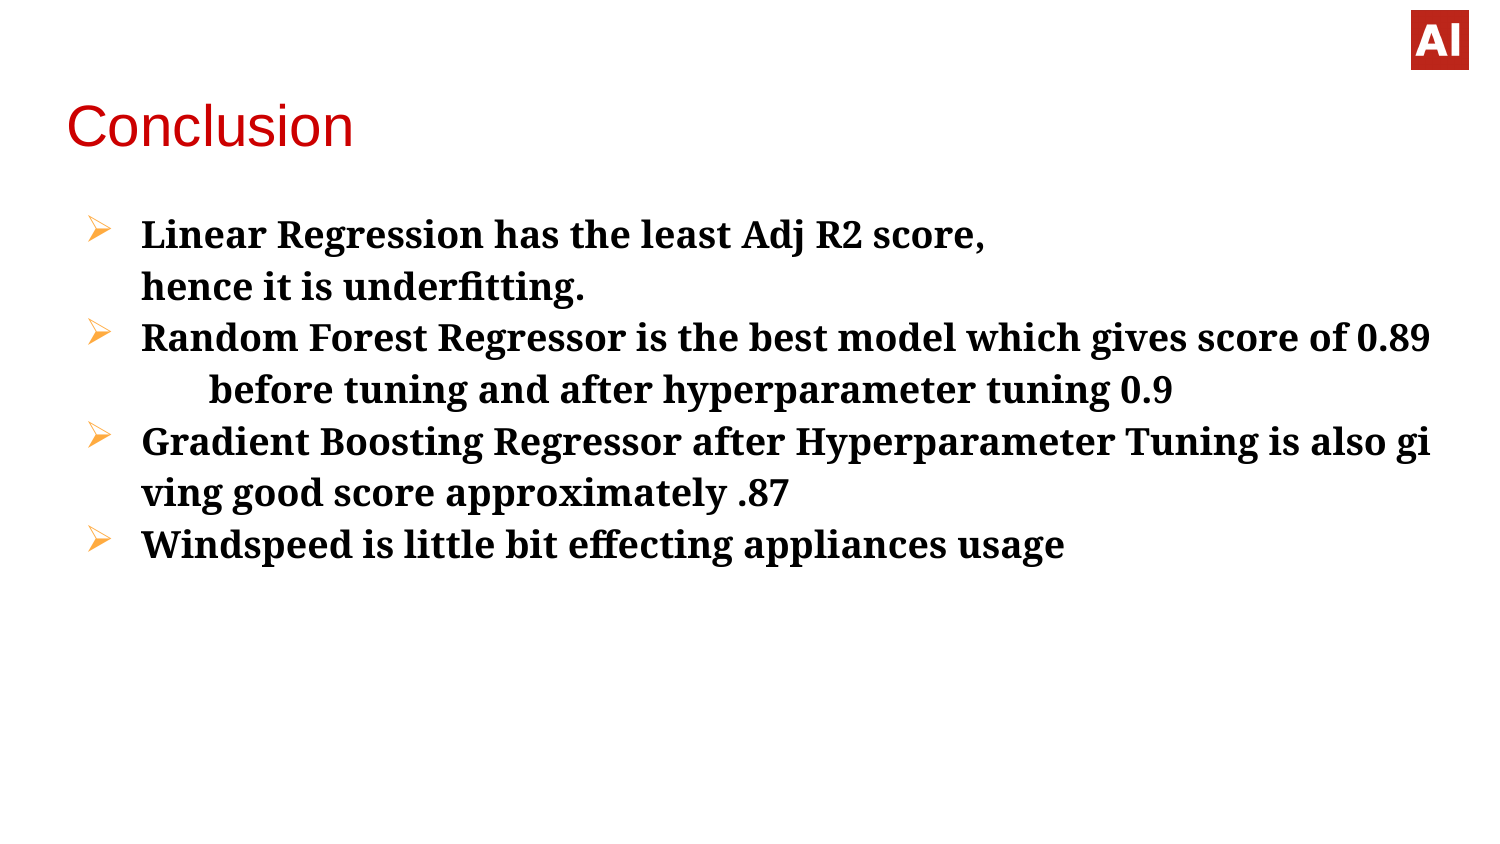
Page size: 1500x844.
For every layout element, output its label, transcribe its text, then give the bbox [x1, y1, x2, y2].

picture [1411, 10, 1469, 70]
list Linear Regression has the least Adj R2 score, hence it is underfitting. Random Forest Regressor is the best model which gives score of 0.89 before tuning and after hyperparameter tuning 0.9 Gradient Boosting Regressor after Hyperparameter Tuning is also giving good score approximately .87 Windspeed is little bit effecting appliances usage [51, 189, 1449, 740]
title Conclusion [51, 72, 1449, 167]
